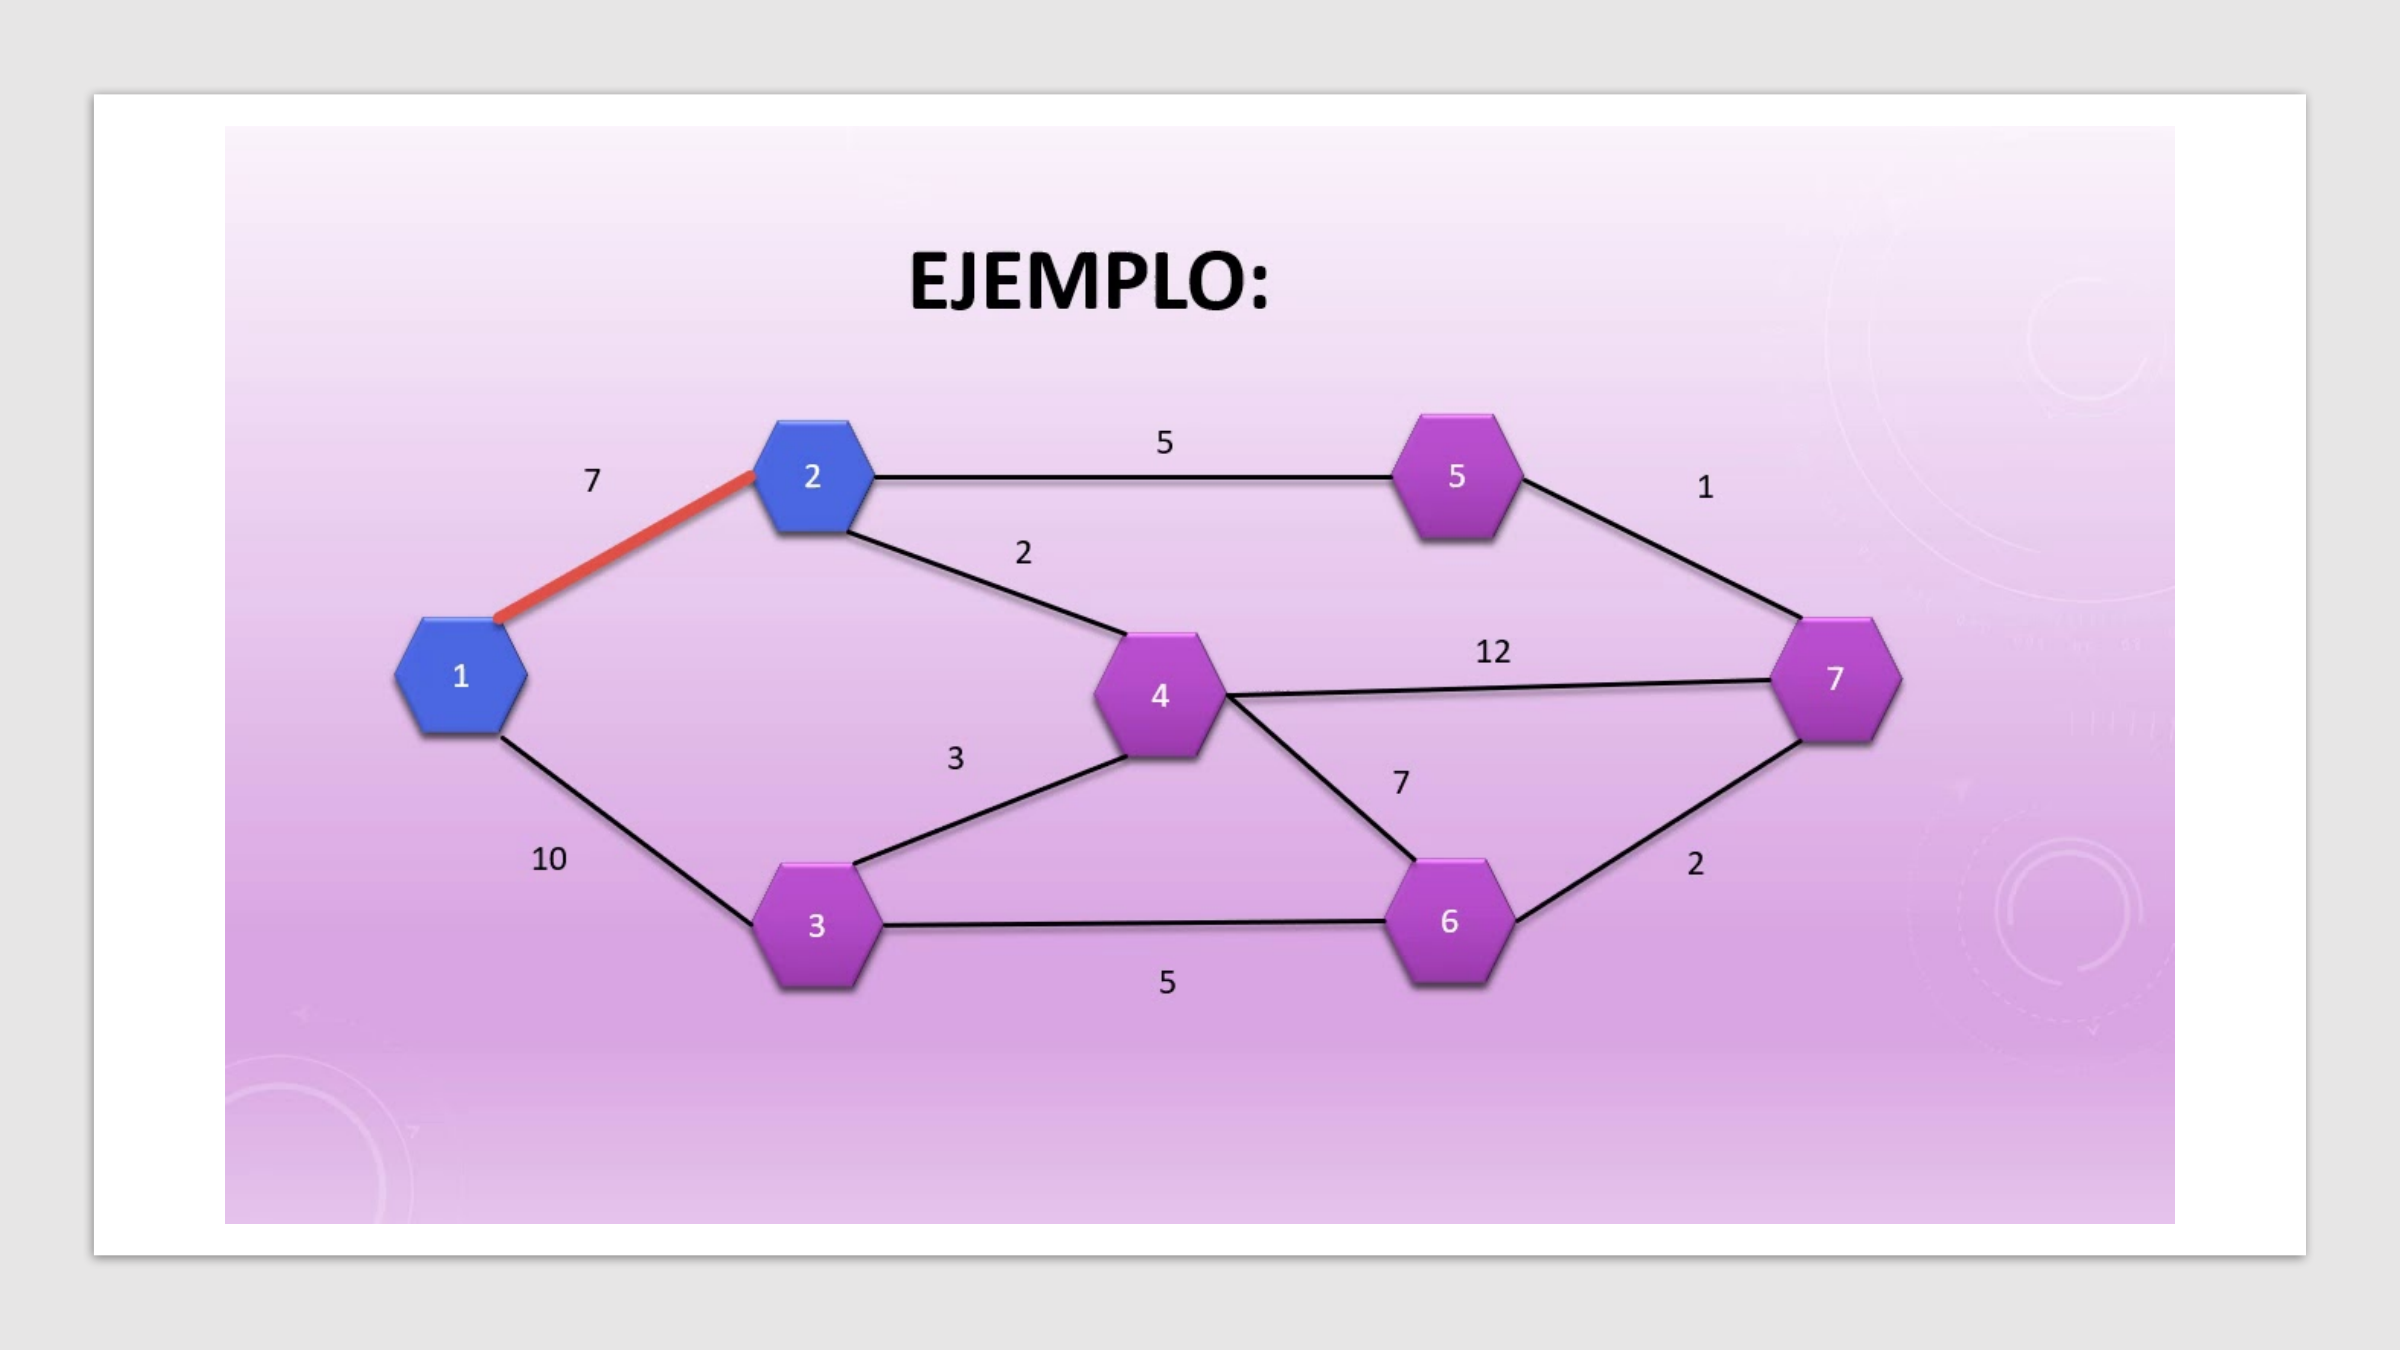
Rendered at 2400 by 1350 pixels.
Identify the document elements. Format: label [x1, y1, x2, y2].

text_box [93, 93, 2307, 1256]
picture [225, 126, 2175, 1224]
text_box [0, 0, 2400, 1350]
